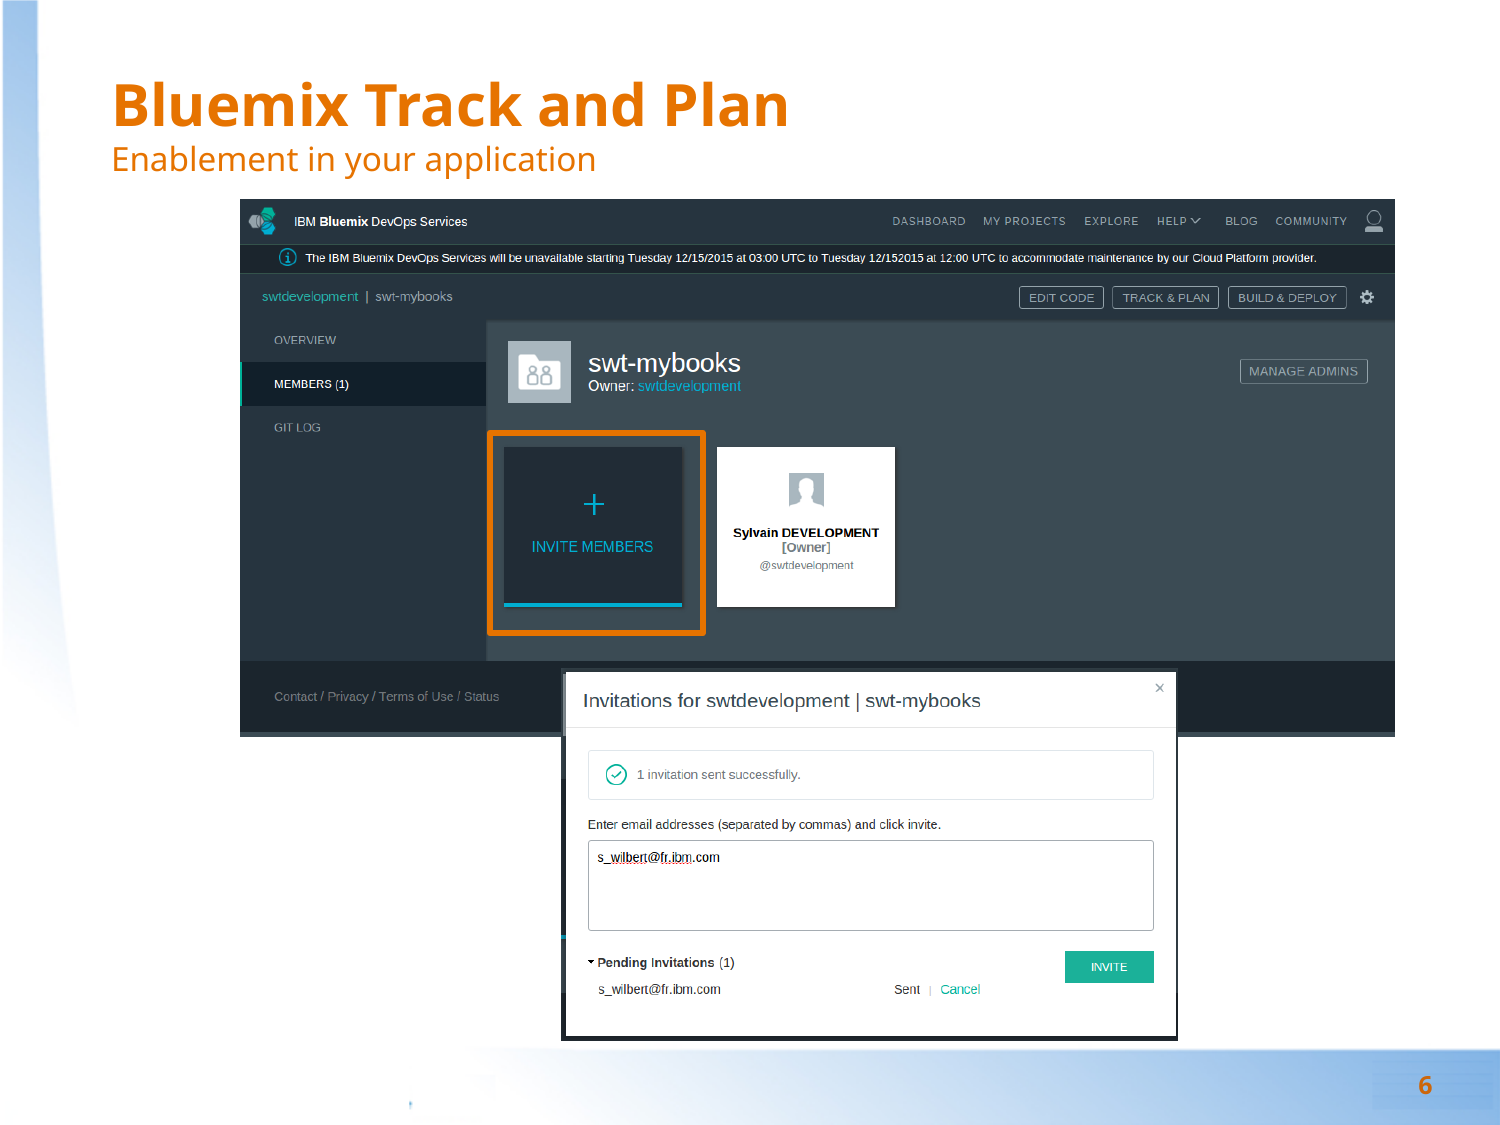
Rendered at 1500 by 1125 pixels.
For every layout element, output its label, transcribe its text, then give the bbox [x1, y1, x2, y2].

picture [0, 0, 1500, 1125]
title Bluemix Track and Plan Enablement in your application [96, 90, 1472, 186]
slide_number 6 [1394, 1058, 1500, 1112]
